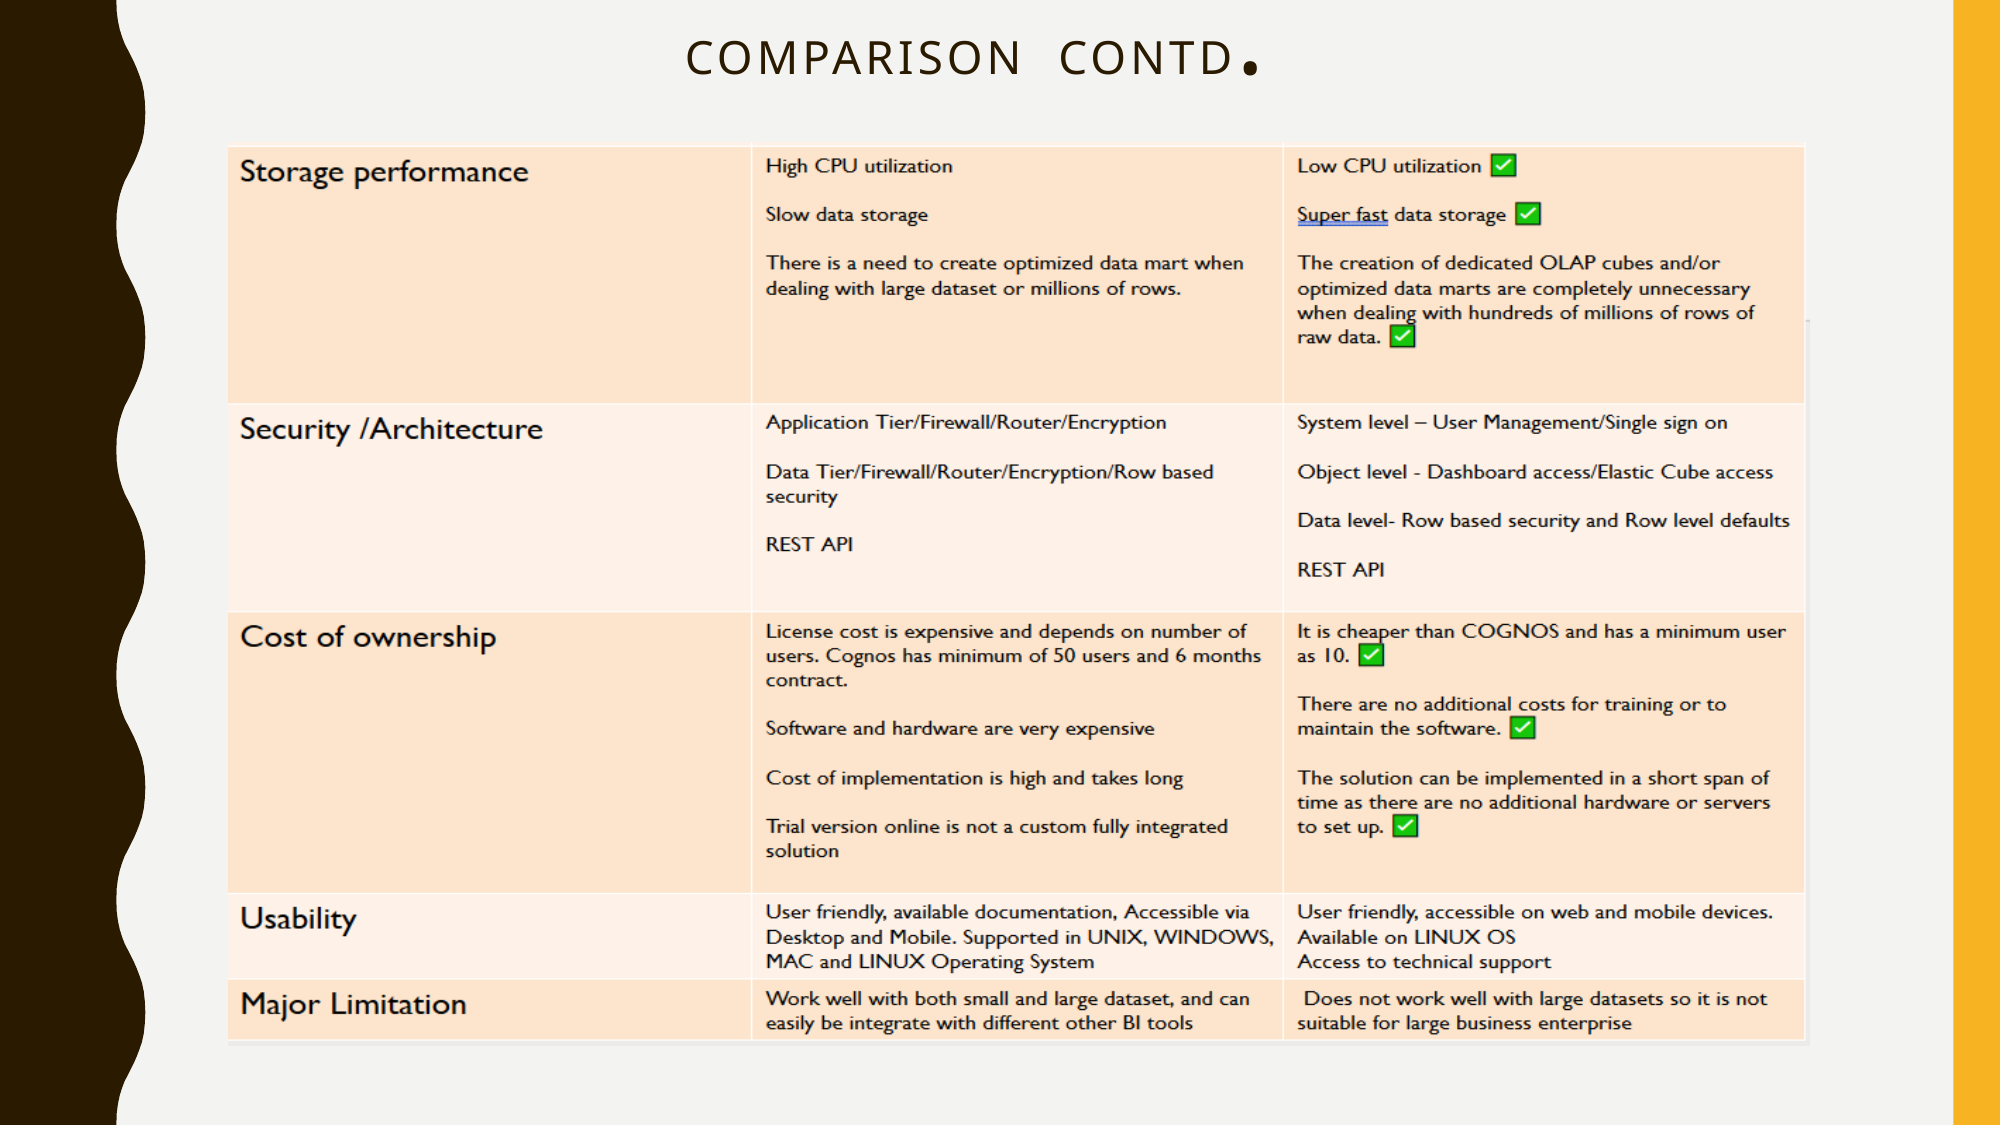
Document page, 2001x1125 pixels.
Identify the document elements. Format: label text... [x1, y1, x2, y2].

title Comparison contd. [140, 0, 1810, 116]
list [228, 142, 1810, 1047]
